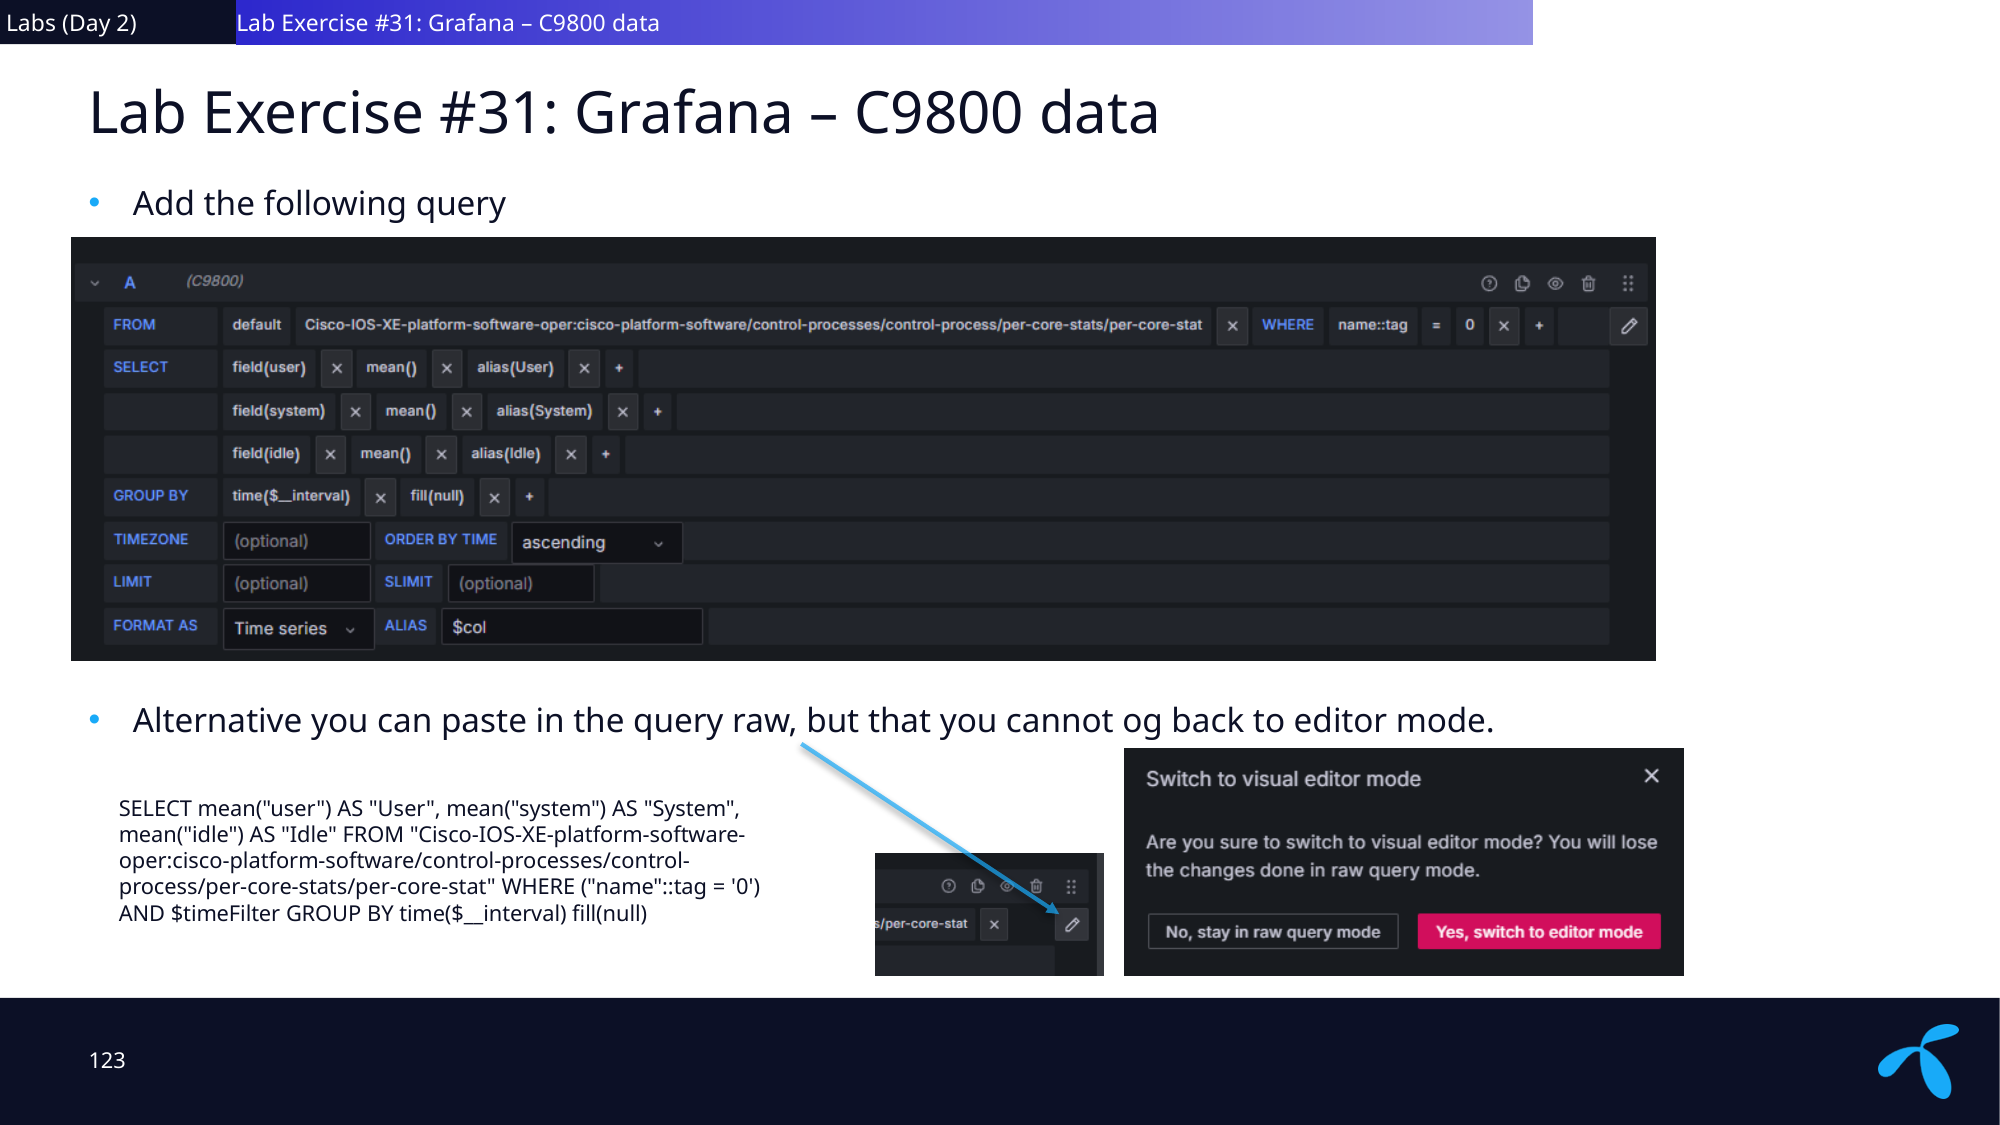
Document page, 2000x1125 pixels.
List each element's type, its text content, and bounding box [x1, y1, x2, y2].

picture [70, 236, 1656, 661]
text_box SELECT mean("user") AS "User", mean("system") AS "System", mean("idle") AS "Idle" FROM "Cisco-IOS-XE-platform-software-oper:cisco-platform-software/control-processes/control-process/per-core-stats/per-core-stat" WHERE ("name"::tag = '0') AND $timeFilter GROUP BY time($__interval) fill(null) [103, 787, 802, 933]
footer Labs (Day 2) [0, 0, 236, 45]
picture [1878, 1024, 1959, 1099]
picture [1124, 747, 1684, 976]
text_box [801, 743, 1060, 915]
text_box Lab Exercise #31: Grafana – C9800 data [236, 0, 1533, 45]
title Lab Exercise #31: Grafana – C9800 data [88, 70, 1911, 160]
picture [875, 852, 1104, 976]
text_box Add the following query Alternative you can paste in the query raw, but that you cannot og back to editor mode. [88, 148, 1808, 1125]
